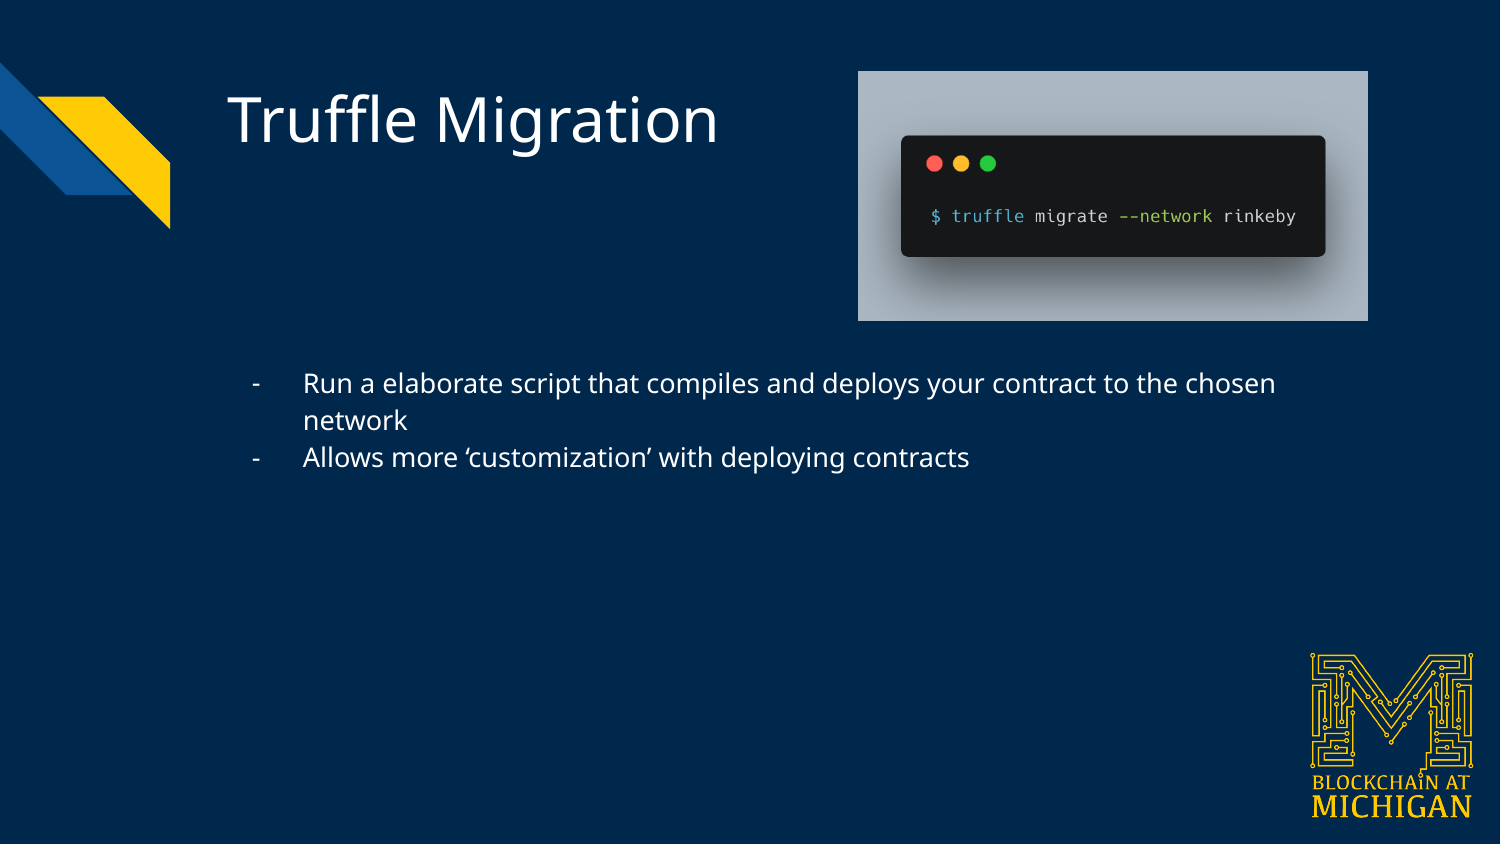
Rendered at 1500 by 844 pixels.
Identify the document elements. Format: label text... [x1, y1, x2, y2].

picture [858, 71, 1368, 323]
title Truffle Migration [212, 64, 1368, 215]
list Run a elaborate script that compiles and deploys your contract to the chosen network Allows more ‘customization’ with deploying contracts [212, 346, 1368, 735]
picture [1283, 626, 1500, 844]
